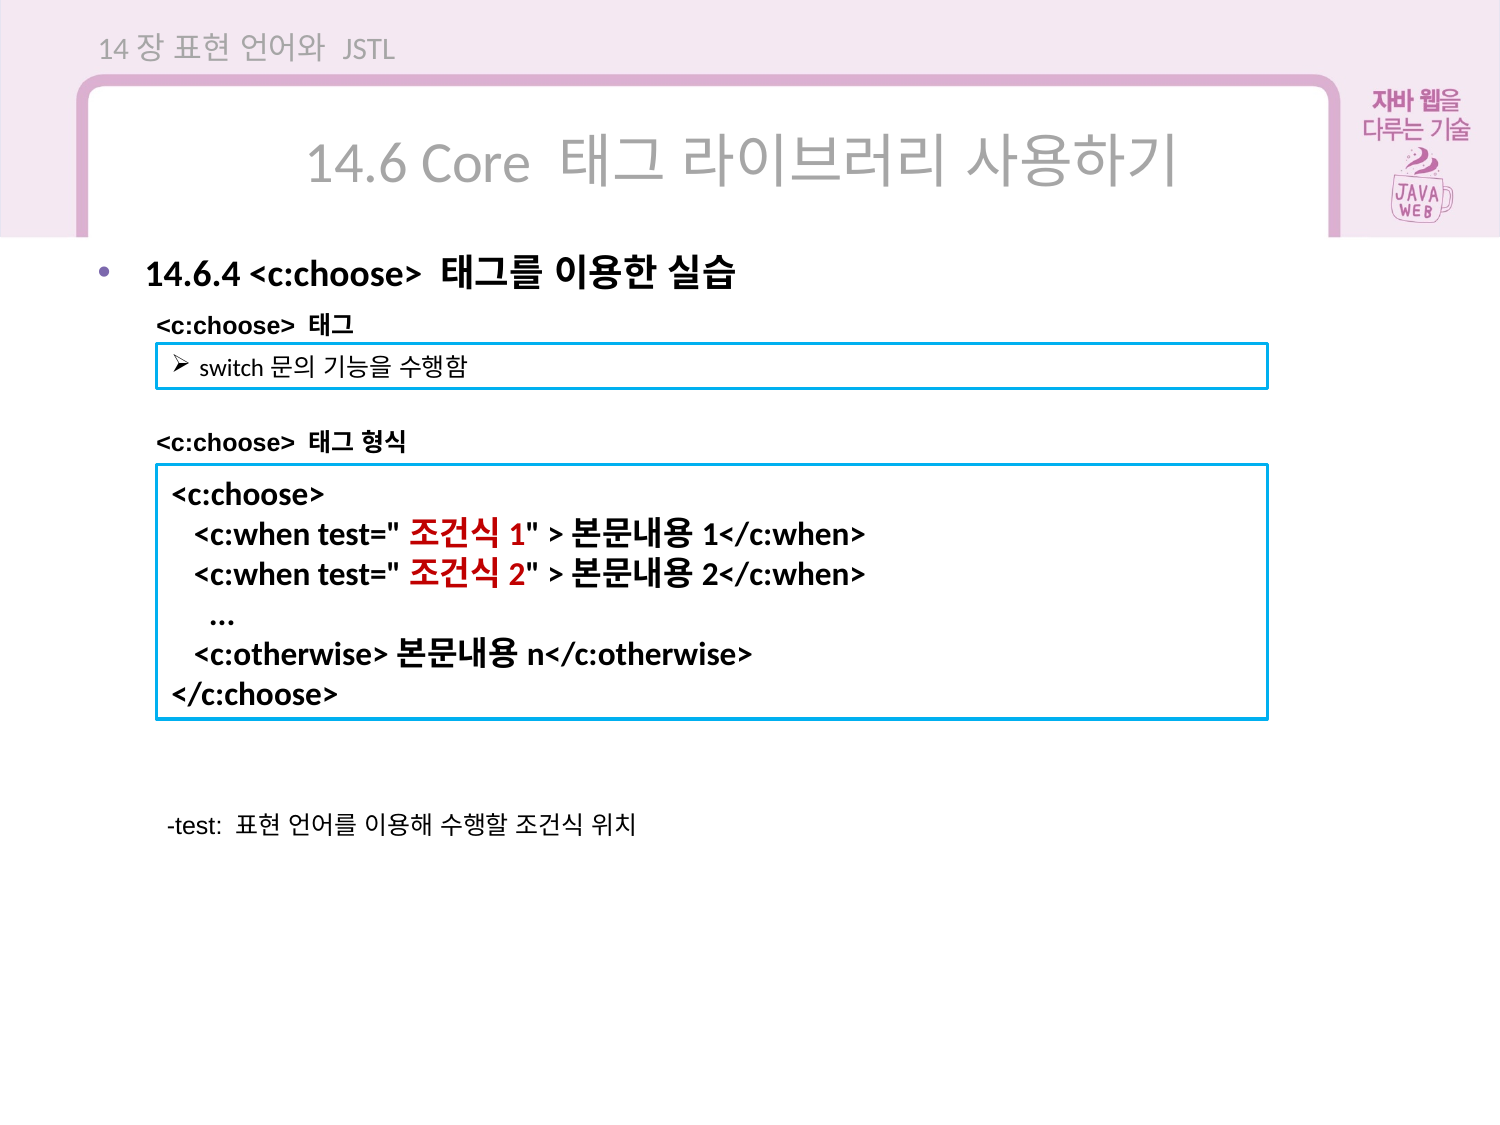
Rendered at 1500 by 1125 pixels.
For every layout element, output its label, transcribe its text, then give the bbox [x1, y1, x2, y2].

text_box switch문의 기능을 수행함 [156, 343, 1268, 389]
text_box 14장 표현 언어와 JSTL [82, 0, 1133, 74]
text_box 14.6 Core 태그 라이브러리 사용하기 [217, 117, 1268, 202]
picture [0, 0, 1500, 1125]
text_box <c:choose> 태그 형식 [141, 419, 1253, 464]
text_box <c:choose> <c:when test="조건식1" >본문내용1</c:when> <c:when test="조건식2" >본문내용2</c:when> ... <c:otherwise>본문내용n</c:otherwise> </c:choose> [156, 464, 1268, 719]
text_box -test: 표현 언어를 이용해 수행할 조건식 위치 [152, 787, 1278, 848]
text_box 14.6.4 <c:choose> 태그를 이용한 실습 [82, 218, 1402, 302]
text_box <c:choose> 태그 [141, 301, 1253, 347]
